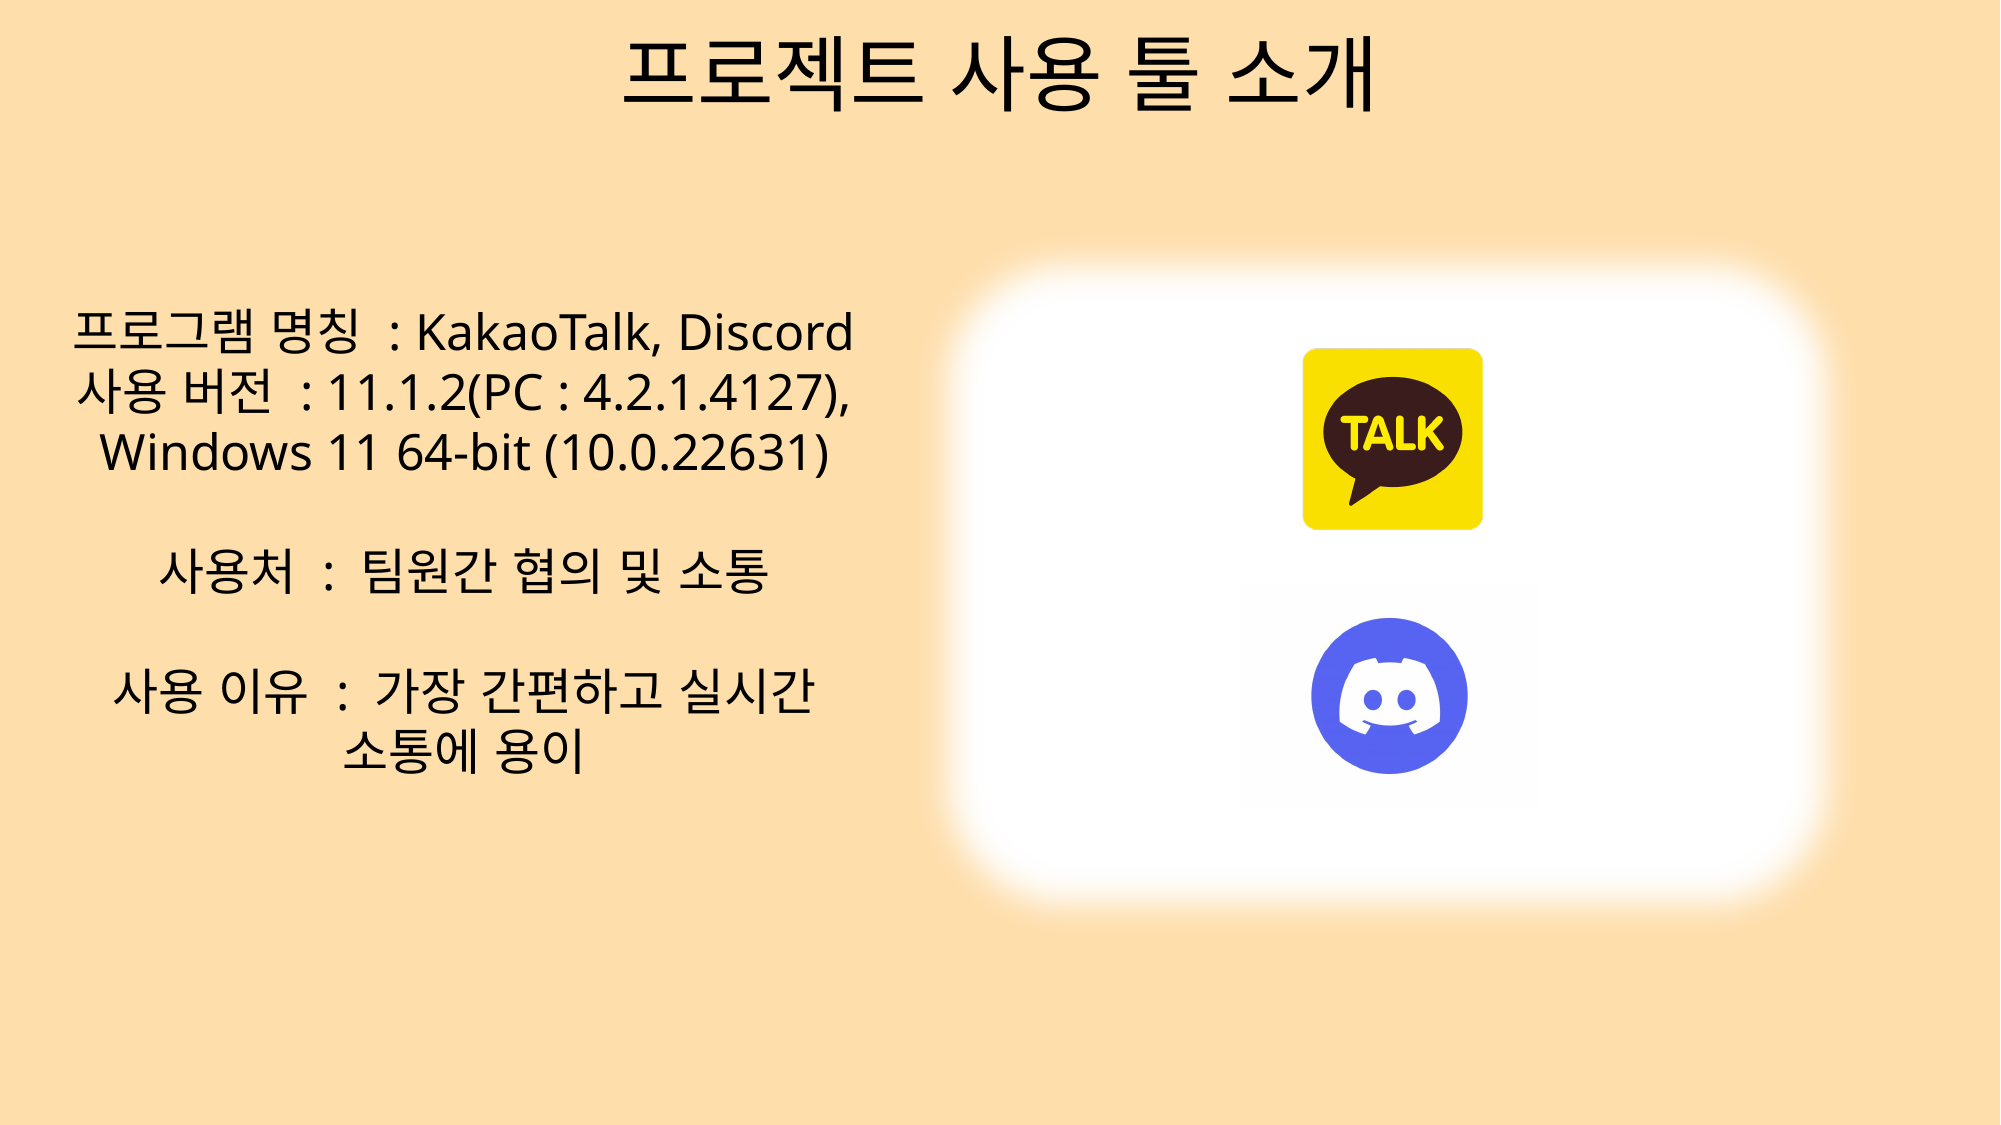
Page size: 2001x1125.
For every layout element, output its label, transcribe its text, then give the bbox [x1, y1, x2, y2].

picture [1240, 584, 1539, 808]
text_box 프로젝트 사용 툴 소개 [0, 15, 2000, 130]
text_box 프로그램 명칭 : KakaoTalk, Discord 사용 버전 : 11.1.2(PC : 4.2.1.4127), Windows 11 64-bit (10.0.22631) 사용처 : 팀원간 협의 및 소통 사용 이유 : 가장 간편하고 실시간 소통에 용이 [40, 293, 888, 849]
text_box [975, 292, 1801, 878]
picture [1240, 332, 1545, 546]
